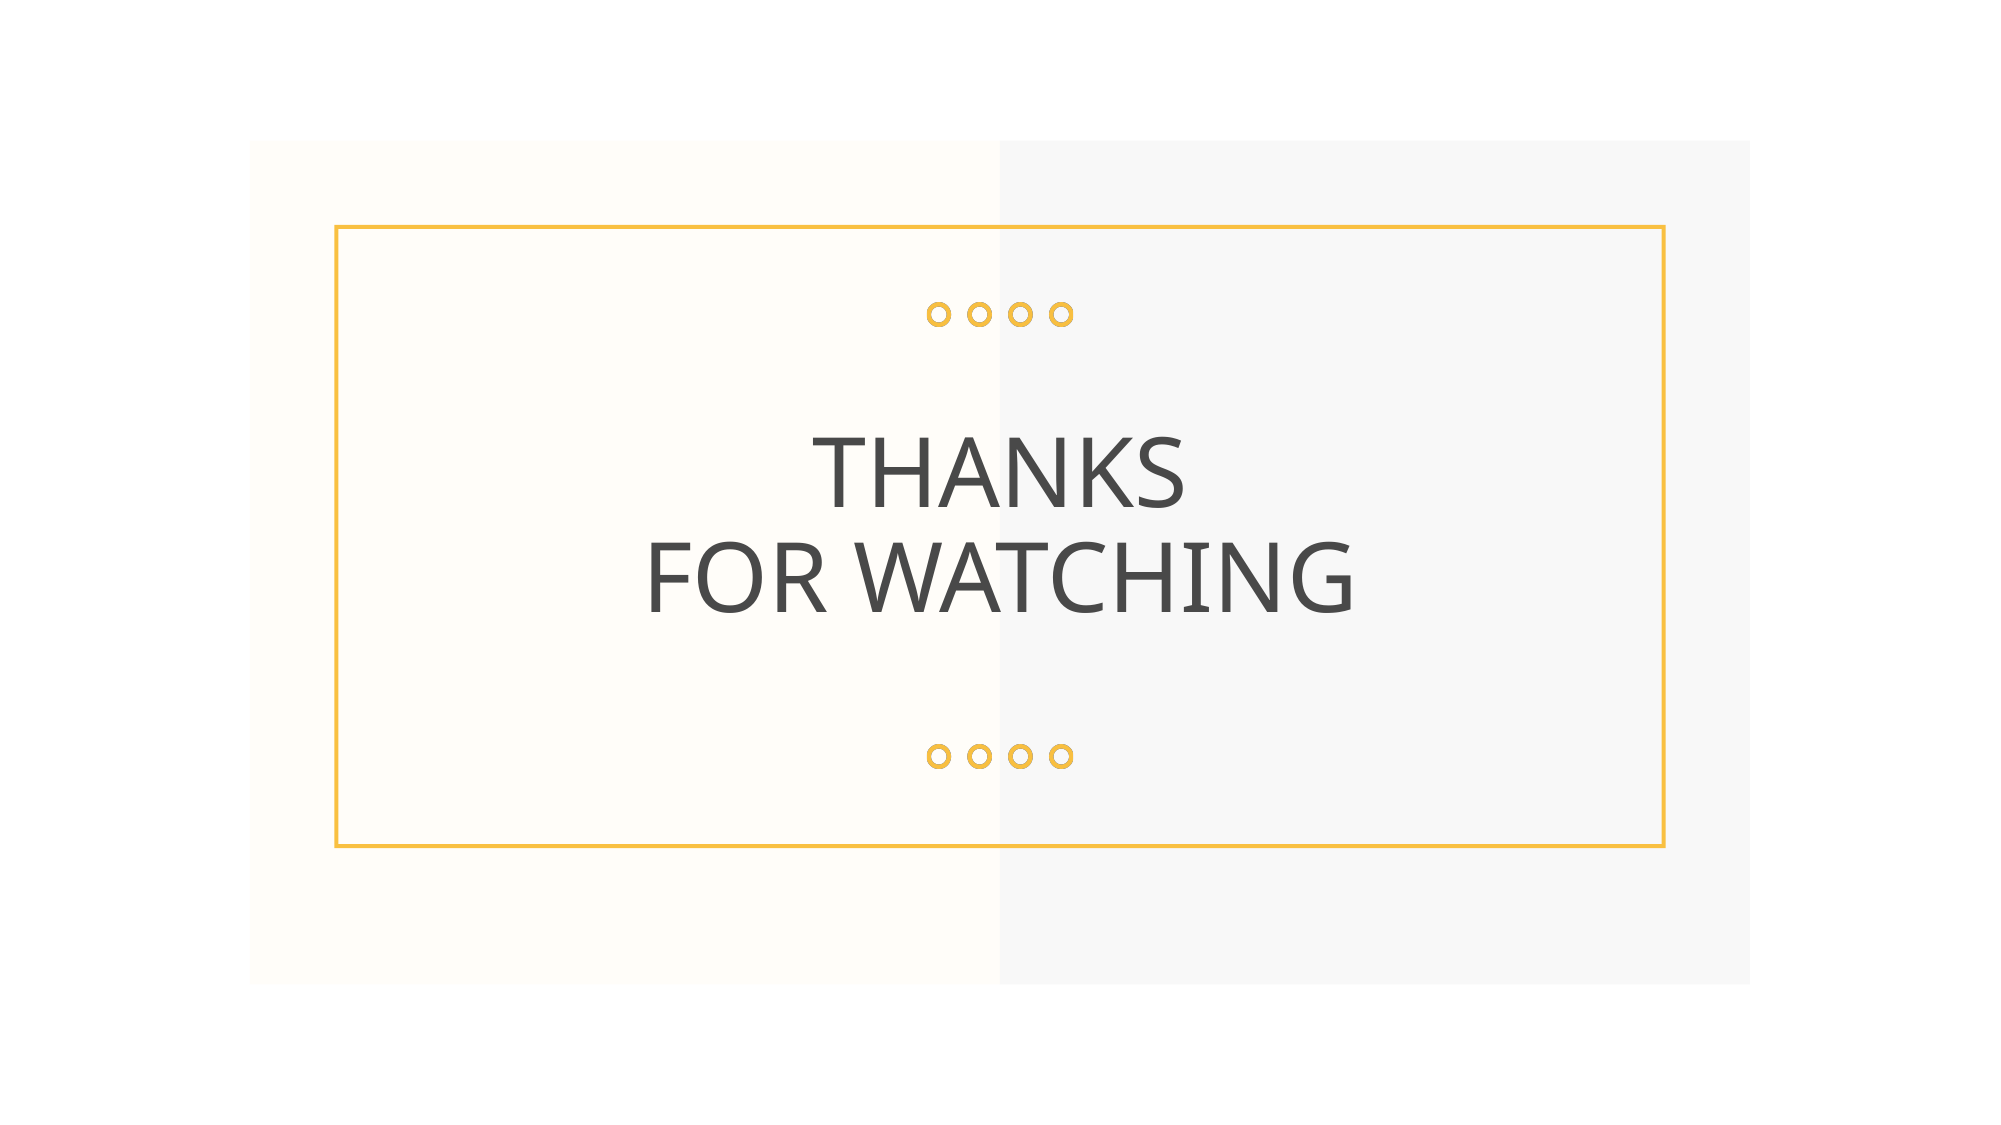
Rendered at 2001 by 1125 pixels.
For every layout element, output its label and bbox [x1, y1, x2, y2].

text_box [999, 140, 1751, 985]
text_box [249, 140, 997, 985]
text_box [334, 224, 1666, 849]
